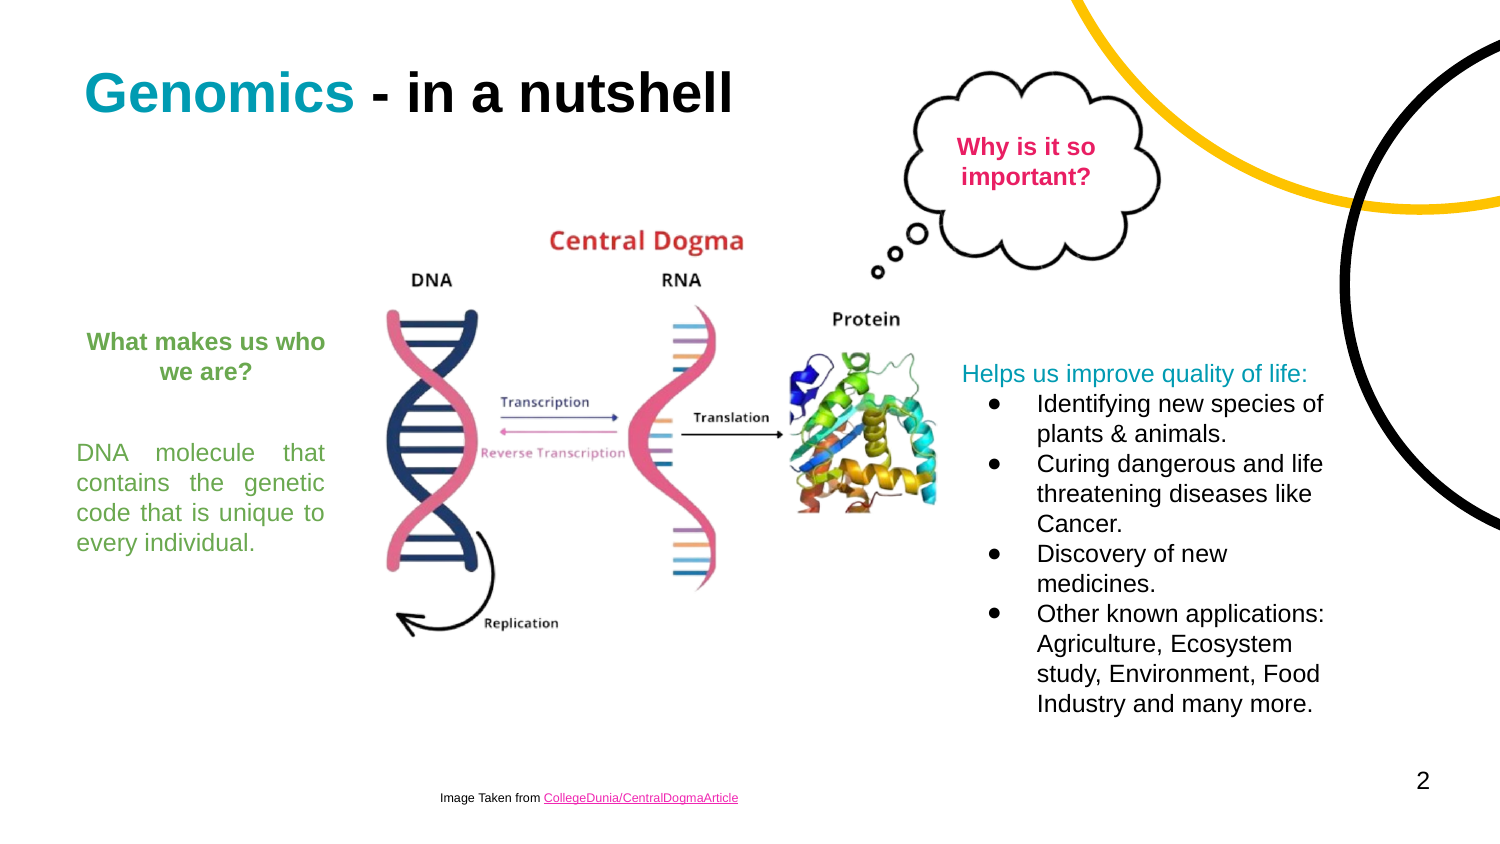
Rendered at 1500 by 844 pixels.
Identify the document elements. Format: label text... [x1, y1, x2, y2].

text_box What makes us who we are? [61, 310, 352, 401]
text_box Genomics - in a nutshell [73, 63, 859, 227]
picture [358, 0, 1214, 673]
text_box DNA molecule that contains the genetic code that is unique to every individual. [61, 421, 341, 572]
text_box Helps us improve quality of life: Identifying new species of plants & animals. Curing dangerous and life threatening diseases like Cancer. Discovery of new medicines. Other known applications: Agriculture, Ecosystem study, Environment, Food Industry and many more. [946, 342, 1357, 732]
slide_number ‹#› [1296, 748, 1442, 782]
text_box Image Taken from CollegeDunia/CentralDogmaArticle [425, 782, 1442, 813]
